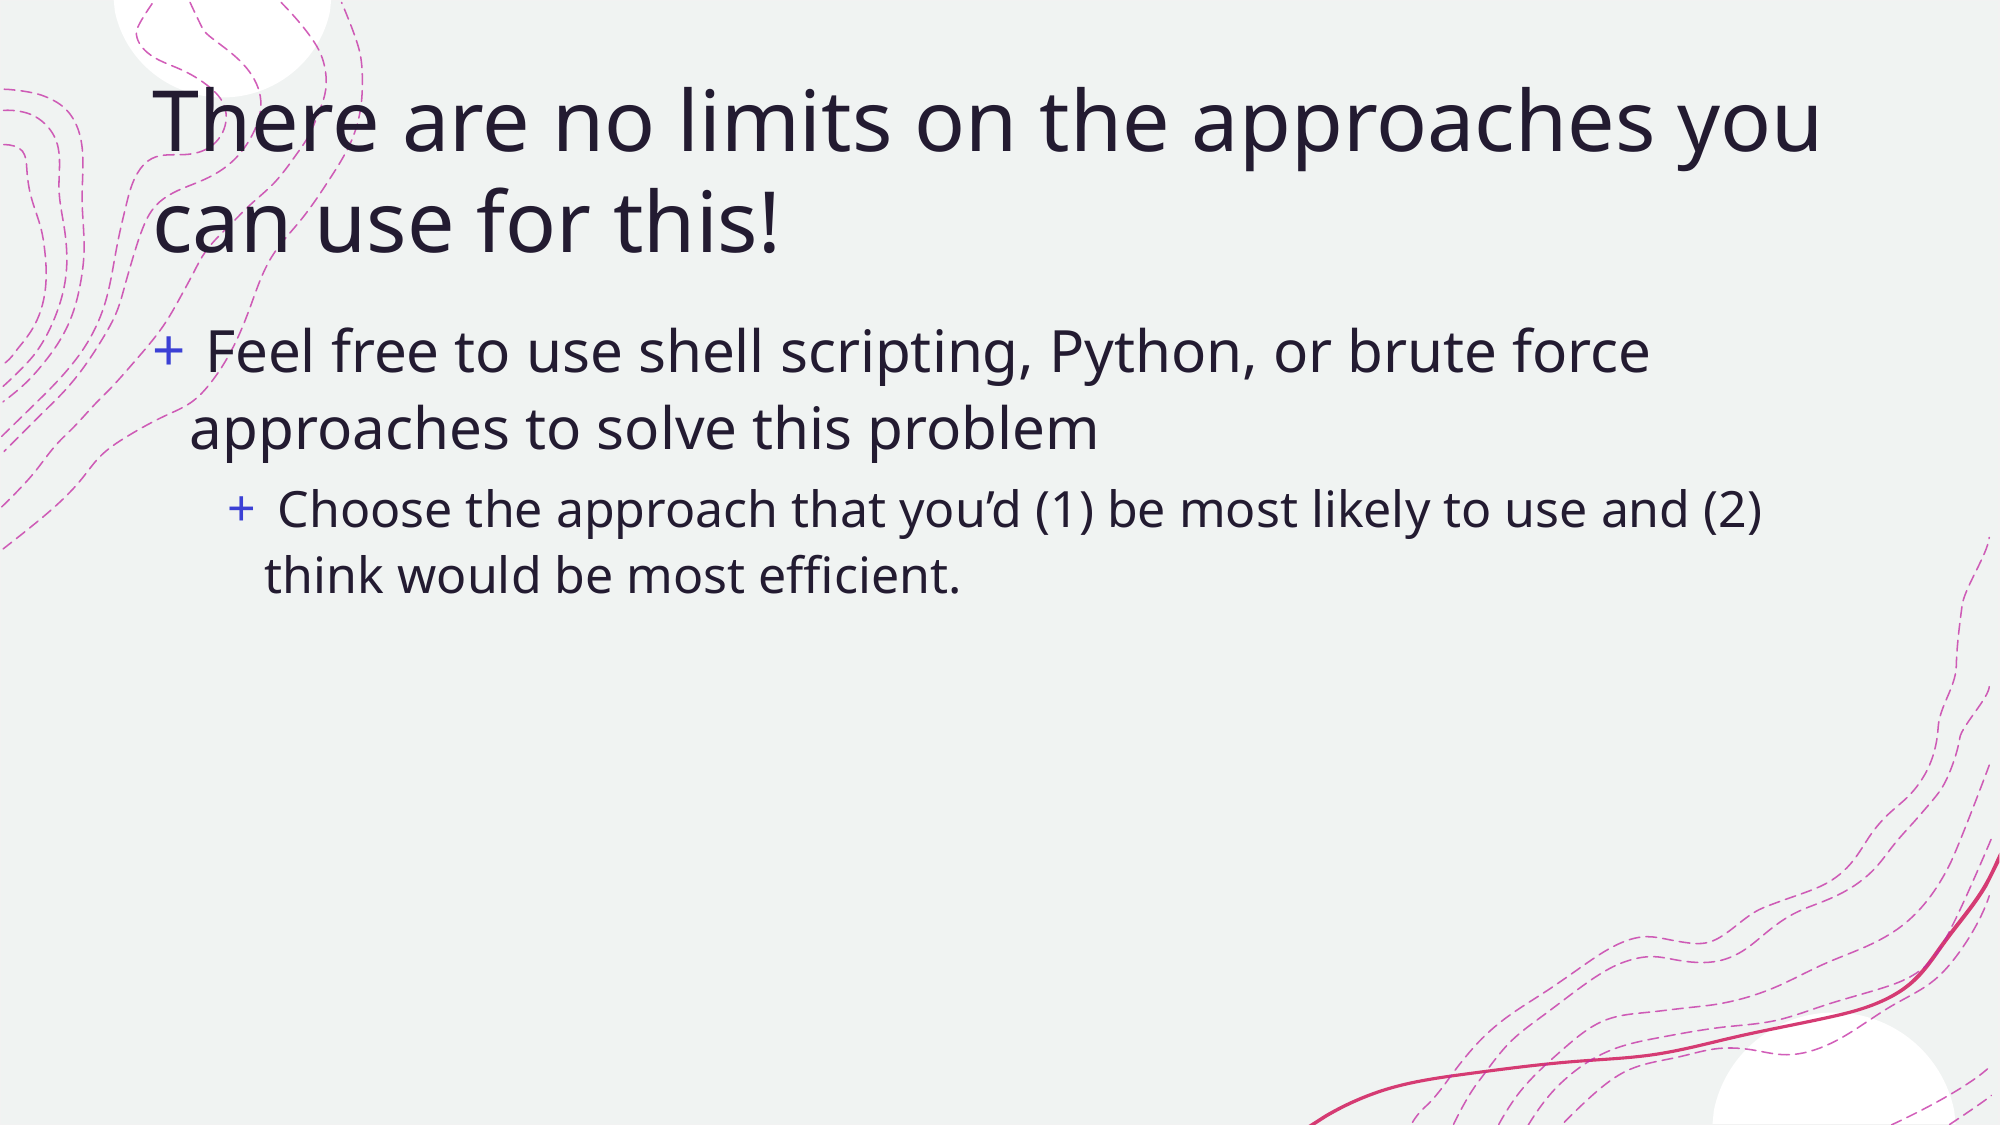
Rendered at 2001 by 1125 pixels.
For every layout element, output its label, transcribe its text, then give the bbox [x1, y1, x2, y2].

list Feel free to use shell scripting, Python, or brute force approaches to solve this problem Choose the approach that you’d (1) be most likely to use and (2) think would be most efficient. [137, 299, 1863, 1014]
title There are no limits on the approaches you can use for this! [137, 59, 1863, 278]
